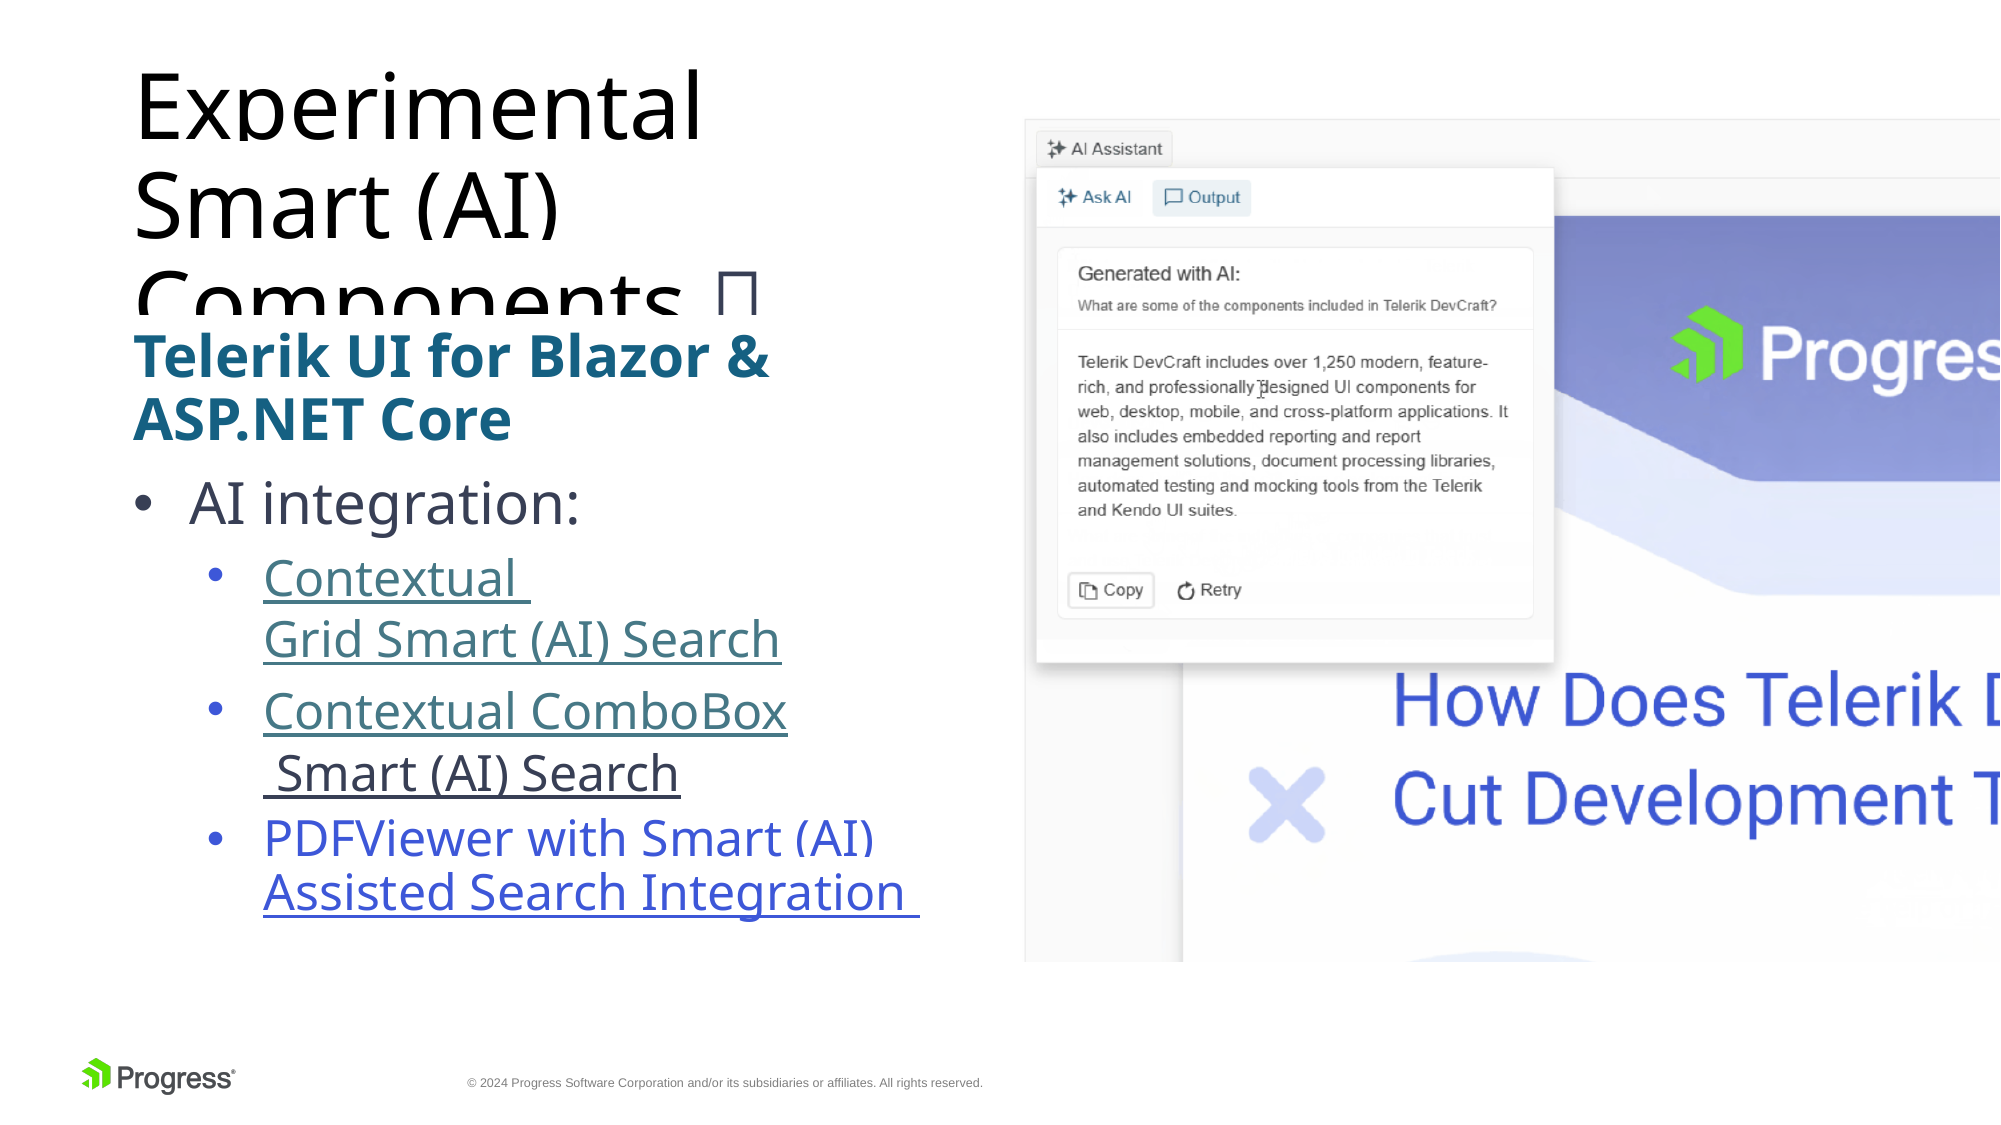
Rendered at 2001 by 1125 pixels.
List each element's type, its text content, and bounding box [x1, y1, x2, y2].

picture [81, 1058, 236, 1095]
list Telerik UI for Blazor & ASP.NET Core AI integration: Contextual Grid Smart (AI) Search Contextual ComboBox Smart (AI) Search PDFViewer with Smart (AI) Assisted Search Integration [118, 319, 1002, 1024]
picture [1016, 0, 2000, 1125]
title Experimental Smart (AI) Components 🧪 [118, 88, 985, 319]
